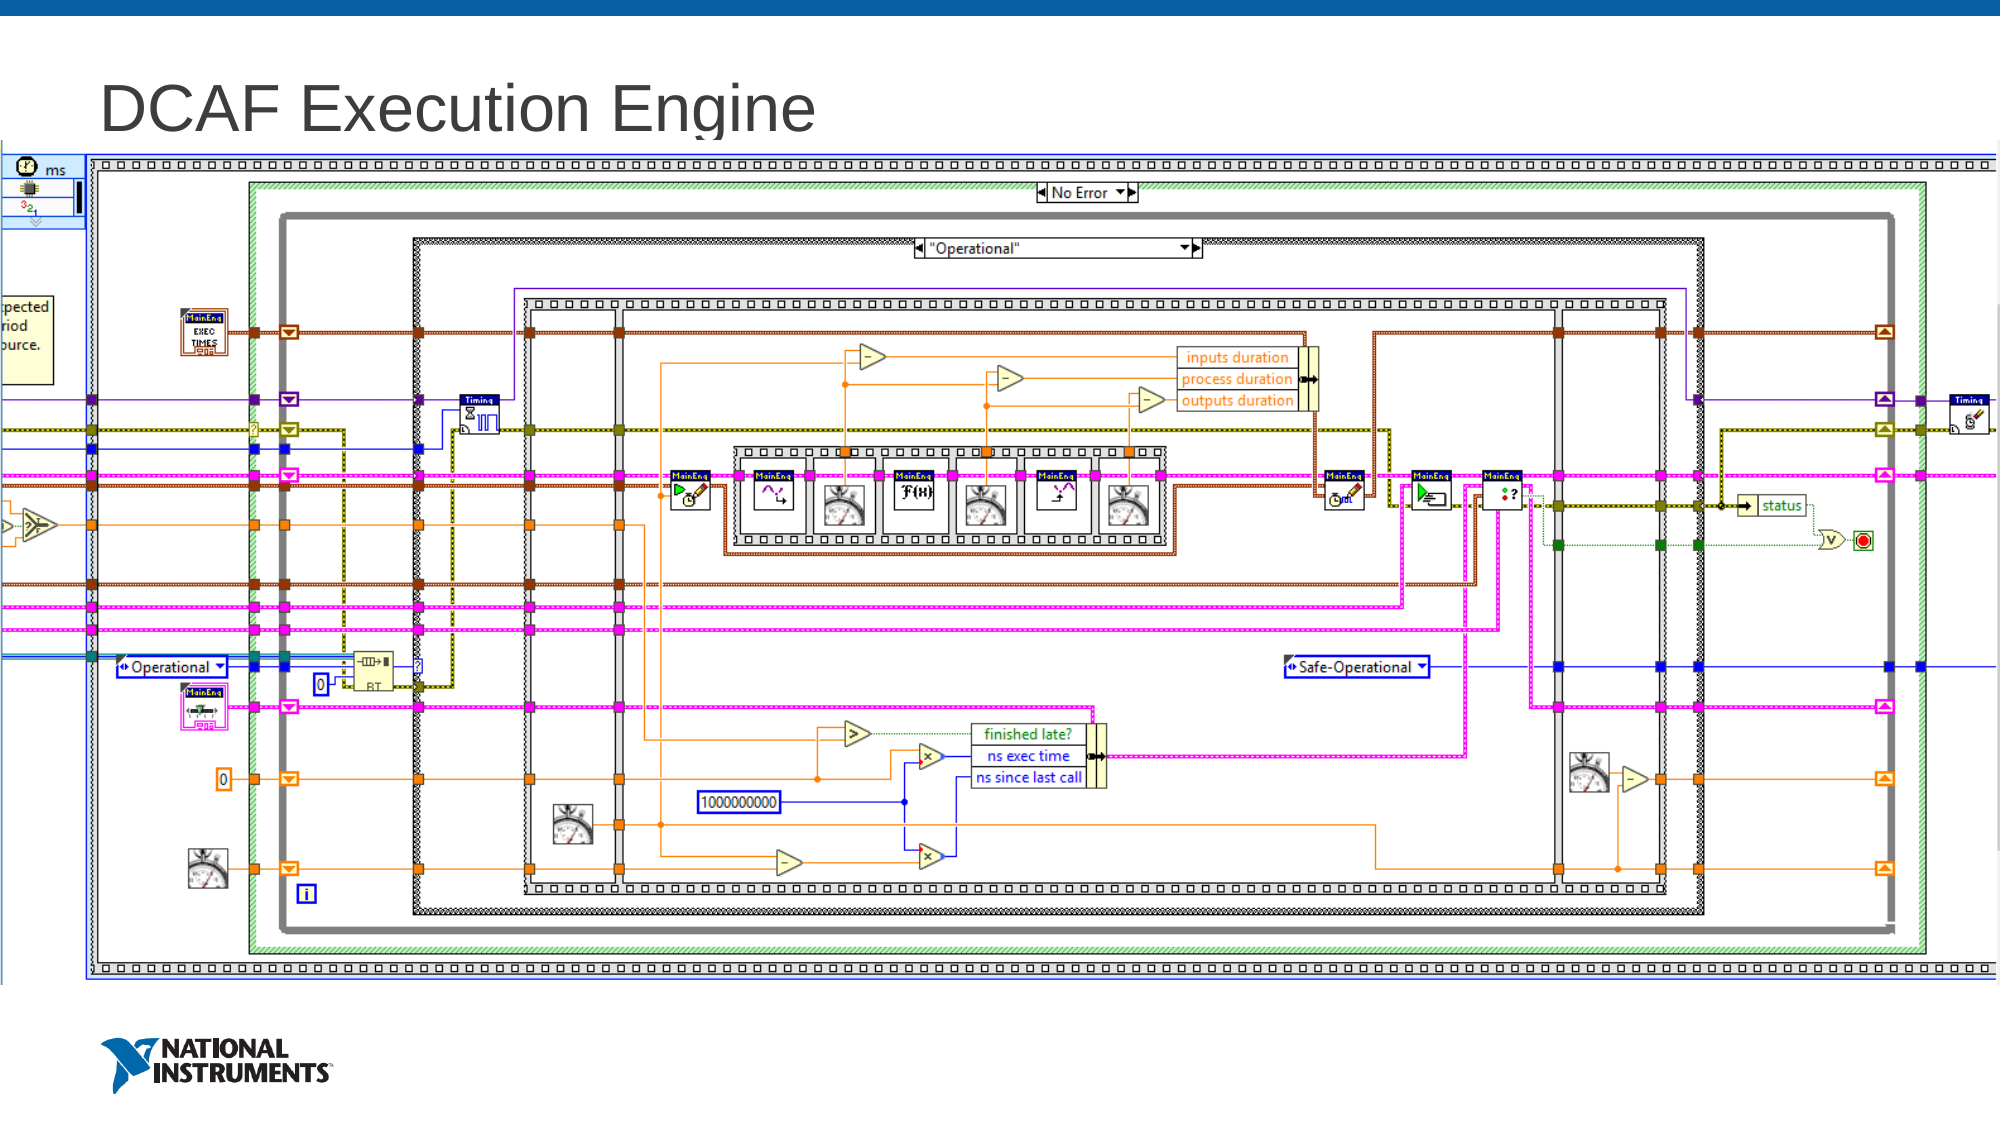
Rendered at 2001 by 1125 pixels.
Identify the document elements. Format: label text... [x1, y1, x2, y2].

title DCAF Execution Engine [99, 60, 1900, 140]
picture [0, 140, 2000, 985]
